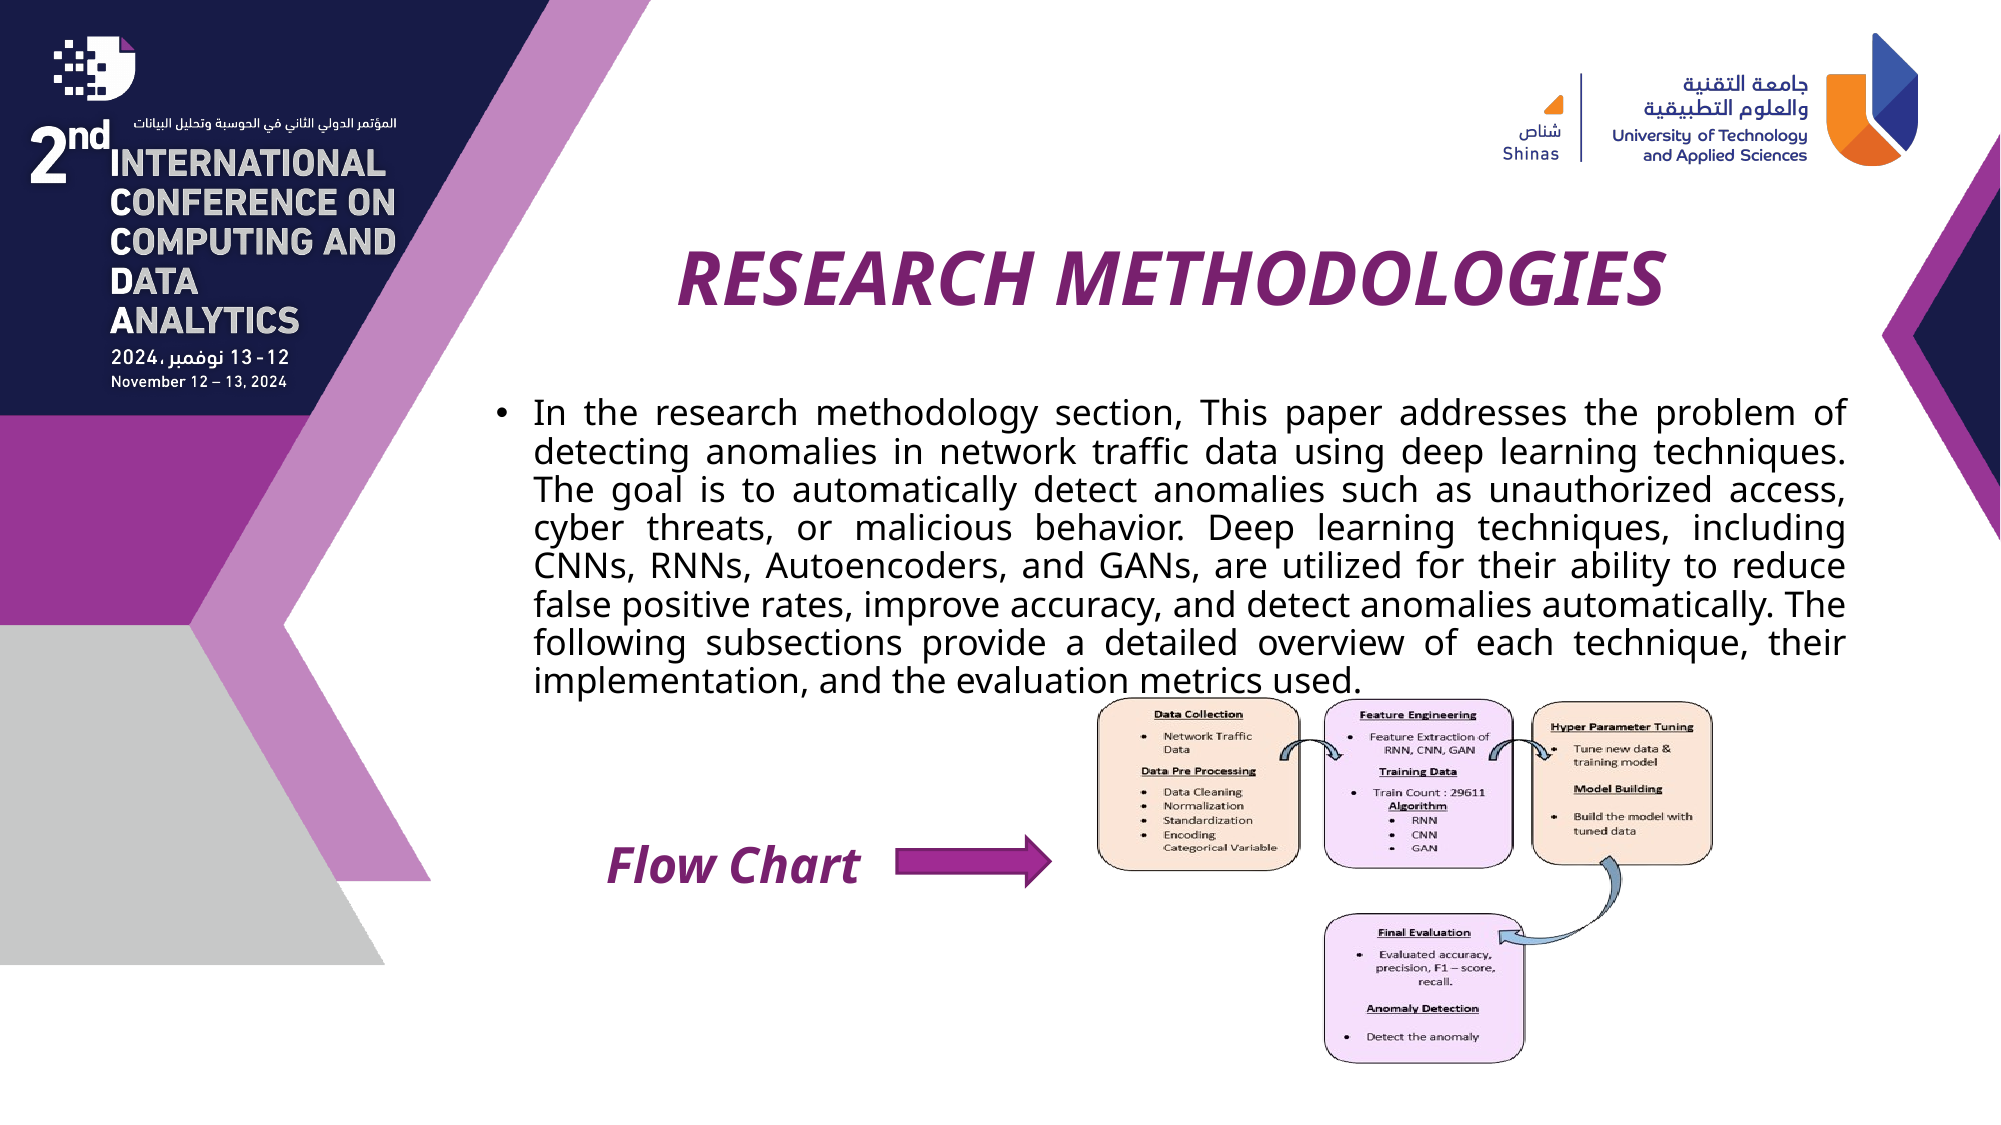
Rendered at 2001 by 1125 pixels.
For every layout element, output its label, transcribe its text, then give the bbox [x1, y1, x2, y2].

list In the research methodology section, This paper addresses the problem of detecting anomalies in network traffic data using deep learning techniques. The goal is to automatically detect anomalies such as unauthorized access, cyber threats, or malicious behavior. Deep learning techniques, including CNNs, RNNs, Autoencoders, and GANs, are utilized for their ability to reduce false positive rates, improve accuracy, and detect anomalies automatically. The following subsections provide a detailed overview of each technique, their implementation, and the evaluation metrics used. Flow Chart [480, 387, 1863, 1102]
picture [0, 0, 2001, 1125]
title RESEARCH METHODOLOGIES [480, 197, 1863, 366]
text_box [895, 834, 1053, 889]
